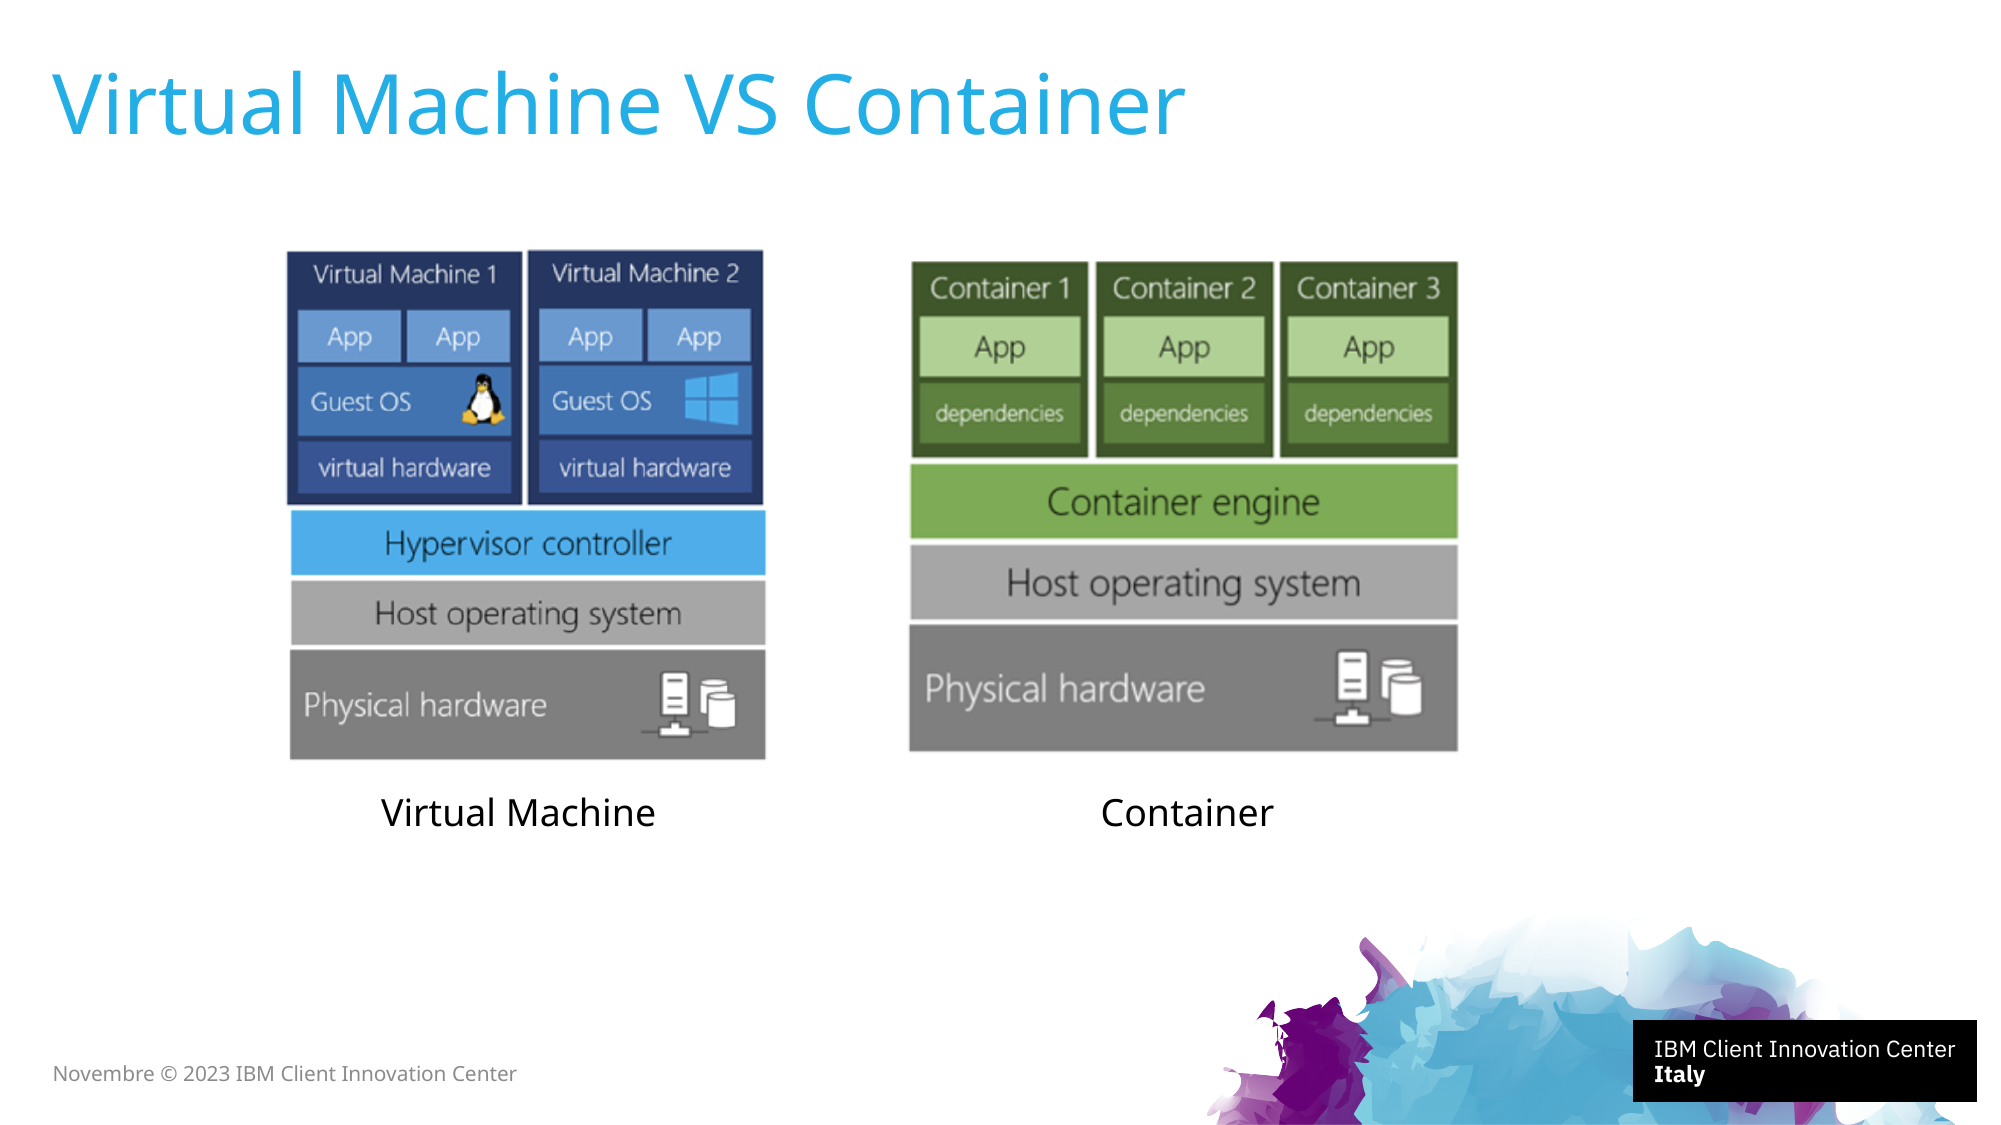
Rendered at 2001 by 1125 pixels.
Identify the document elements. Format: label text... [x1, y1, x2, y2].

picture [262, 232, 776, 775]
text_box Container [1085, 781, 1290, 842]
text_box Virtual Machine [366, 781, 672, 842]
picture [902, 246, 1473, 770]
footer Novembre © 2023 IBM Client Innovation Center [37, 1042, 1000, 1103]
title Virtual Machine VS Container [37, 55, 1338, 161]
picture [1166, 850, 1977, 1125]
